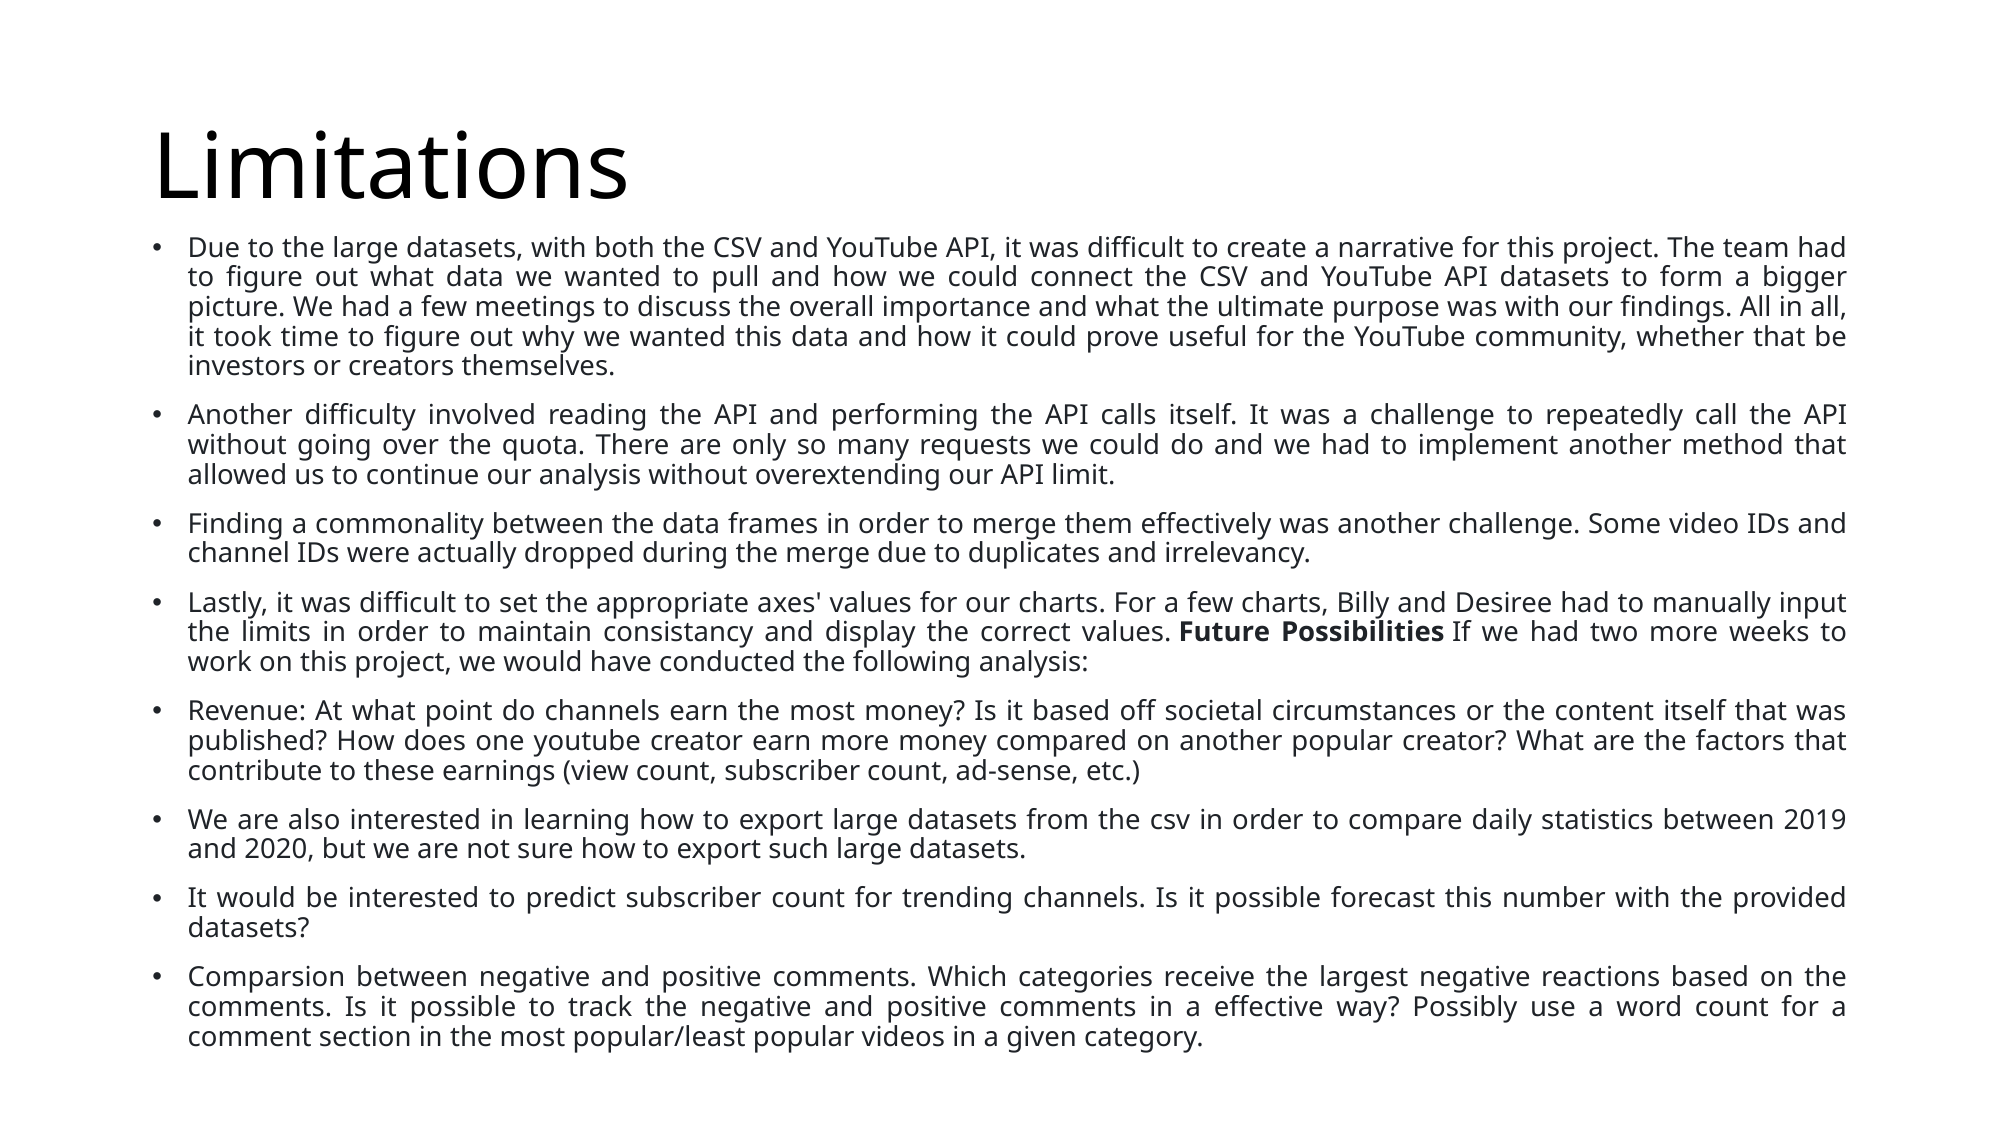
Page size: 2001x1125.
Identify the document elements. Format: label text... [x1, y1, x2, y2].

list Due to the large datasets, with both the CSV and YouTube API, it was difficult to create a narrative for this project. The team had to figure out what data we wanted to pull and how we could connect the CSV and YouTube API datasets to form a bigger picture. We had a few meetings to discuss the overall importance and what the ultimate purpose was with our findings. All in all, it took time to figure out why we wanted this data and how it could prove useful for the YouTube community, whether that be investors or creators themselves. Another difficulty involved reading the API and performing the API calls itself. It was a challenge to repeatedly call the API without going over the quota. There are only so many requests we could do and we had to implement another method that allowed us to continue our analysis without overextending our API limit. Finding a commonality between the data frames in order to merge them effectively was another challenge. Some video IDs and channel IDs were actually dropped during the merge due to duplicates and irrelevancy. Lastly, it was difficult to set the appropriate axes' values for our charts. For a few charts, Billy and Desiree had to manually input the limits in order to maintain consistancy and display the correct values. Future Possibilities If we had two more weeks to work on this project, we would have conducted the following analysis: Revenue: At what point do channels earn the most money? Is it based off societal circumstances or the content itself that was published? How does one youtube creator earn more money compared on another popular creator? What are the factors that contribute to these earnings (view count, subscriber count, ad-sense, etc.) We are also interested in learning how to export large datasets from the csv in order to compare daily statistics between 2019 and 2020, but we are not sure how to export such large datasets. It would be interested to predict subscriber count for trending channels. Is it possible forecast this number with the provided datasets? Comparsion between negative and positive comments. Which categories receive the largest negative reactions based on the comments. Is it possible to track the negative and positive comments in a effective way? Possibly use a word count for a comment section in the most popular/least popular videos in a given category. [137, 225, 1863, 1066]
title Limitations [137, 59, 1863, 225]
